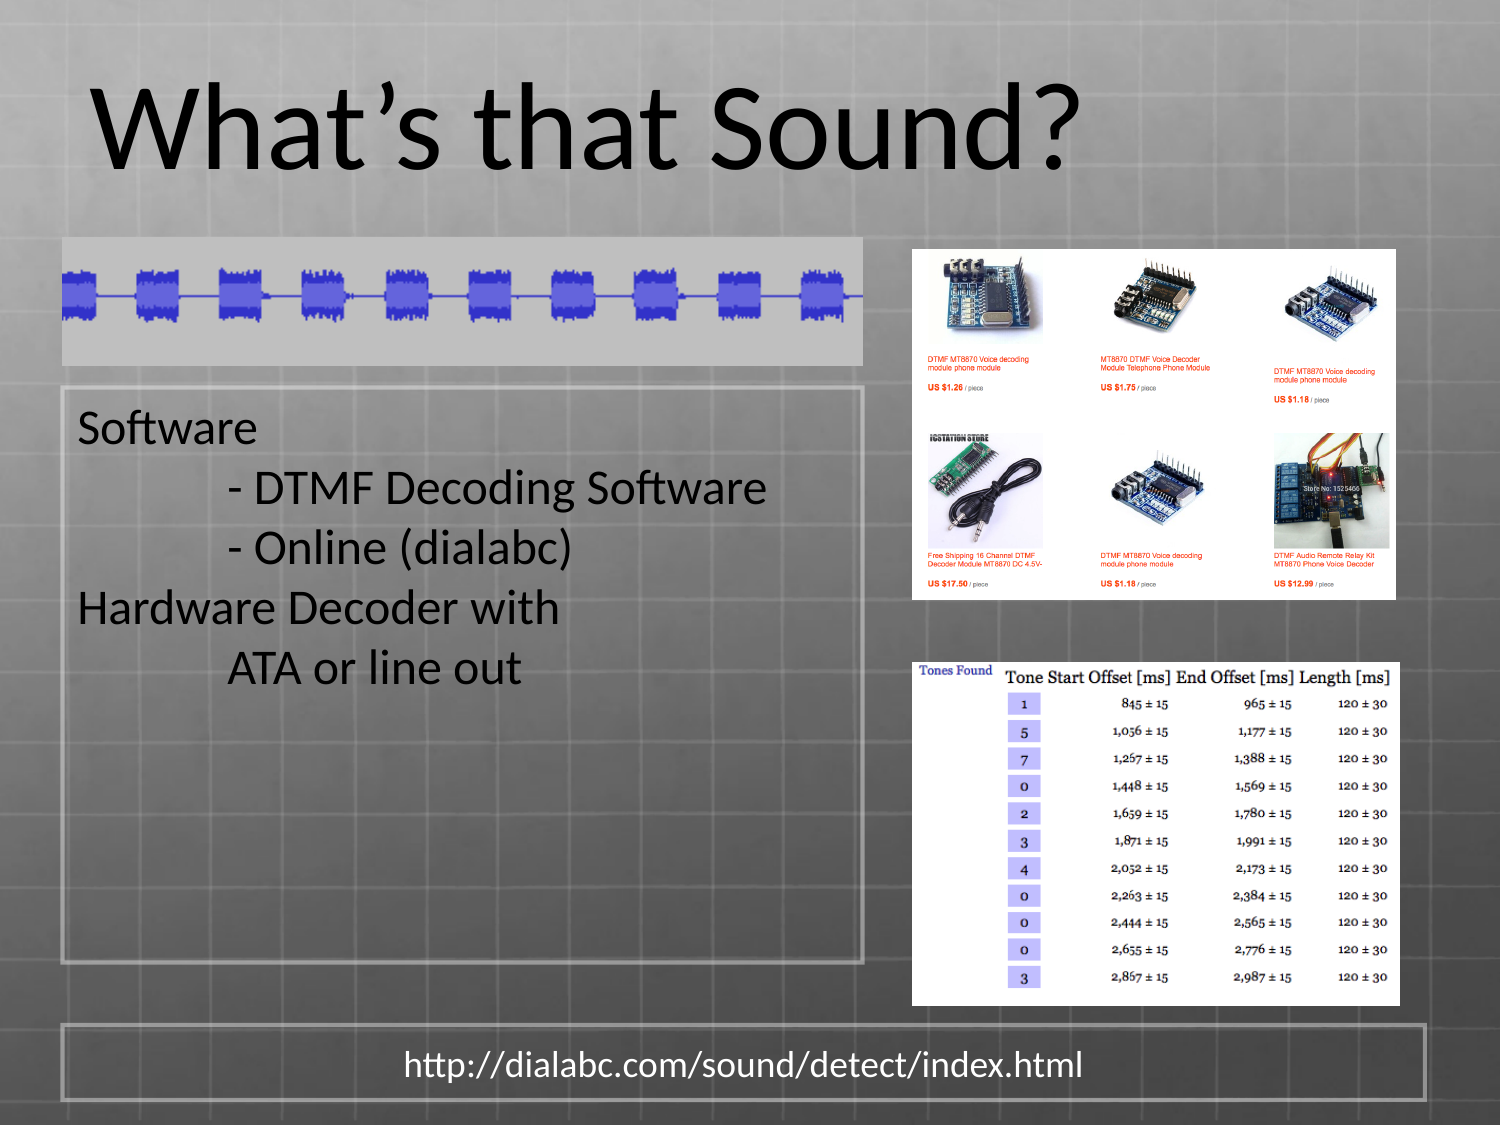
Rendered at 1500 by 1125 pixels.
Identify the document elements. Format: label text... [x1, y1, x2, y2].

text_box Software - DTMF Decoding Software - Online (dialabc) Hardware Decoder with ATA or line out [60, 401, 865, 965]
text_box What’s that Sound? [74, 37, 1438, 203]
text_box http://dialabc.com/sound/detect/index.html [60, 1022, 1427, 1103]
picture [0, 0, 1500, 1125]
